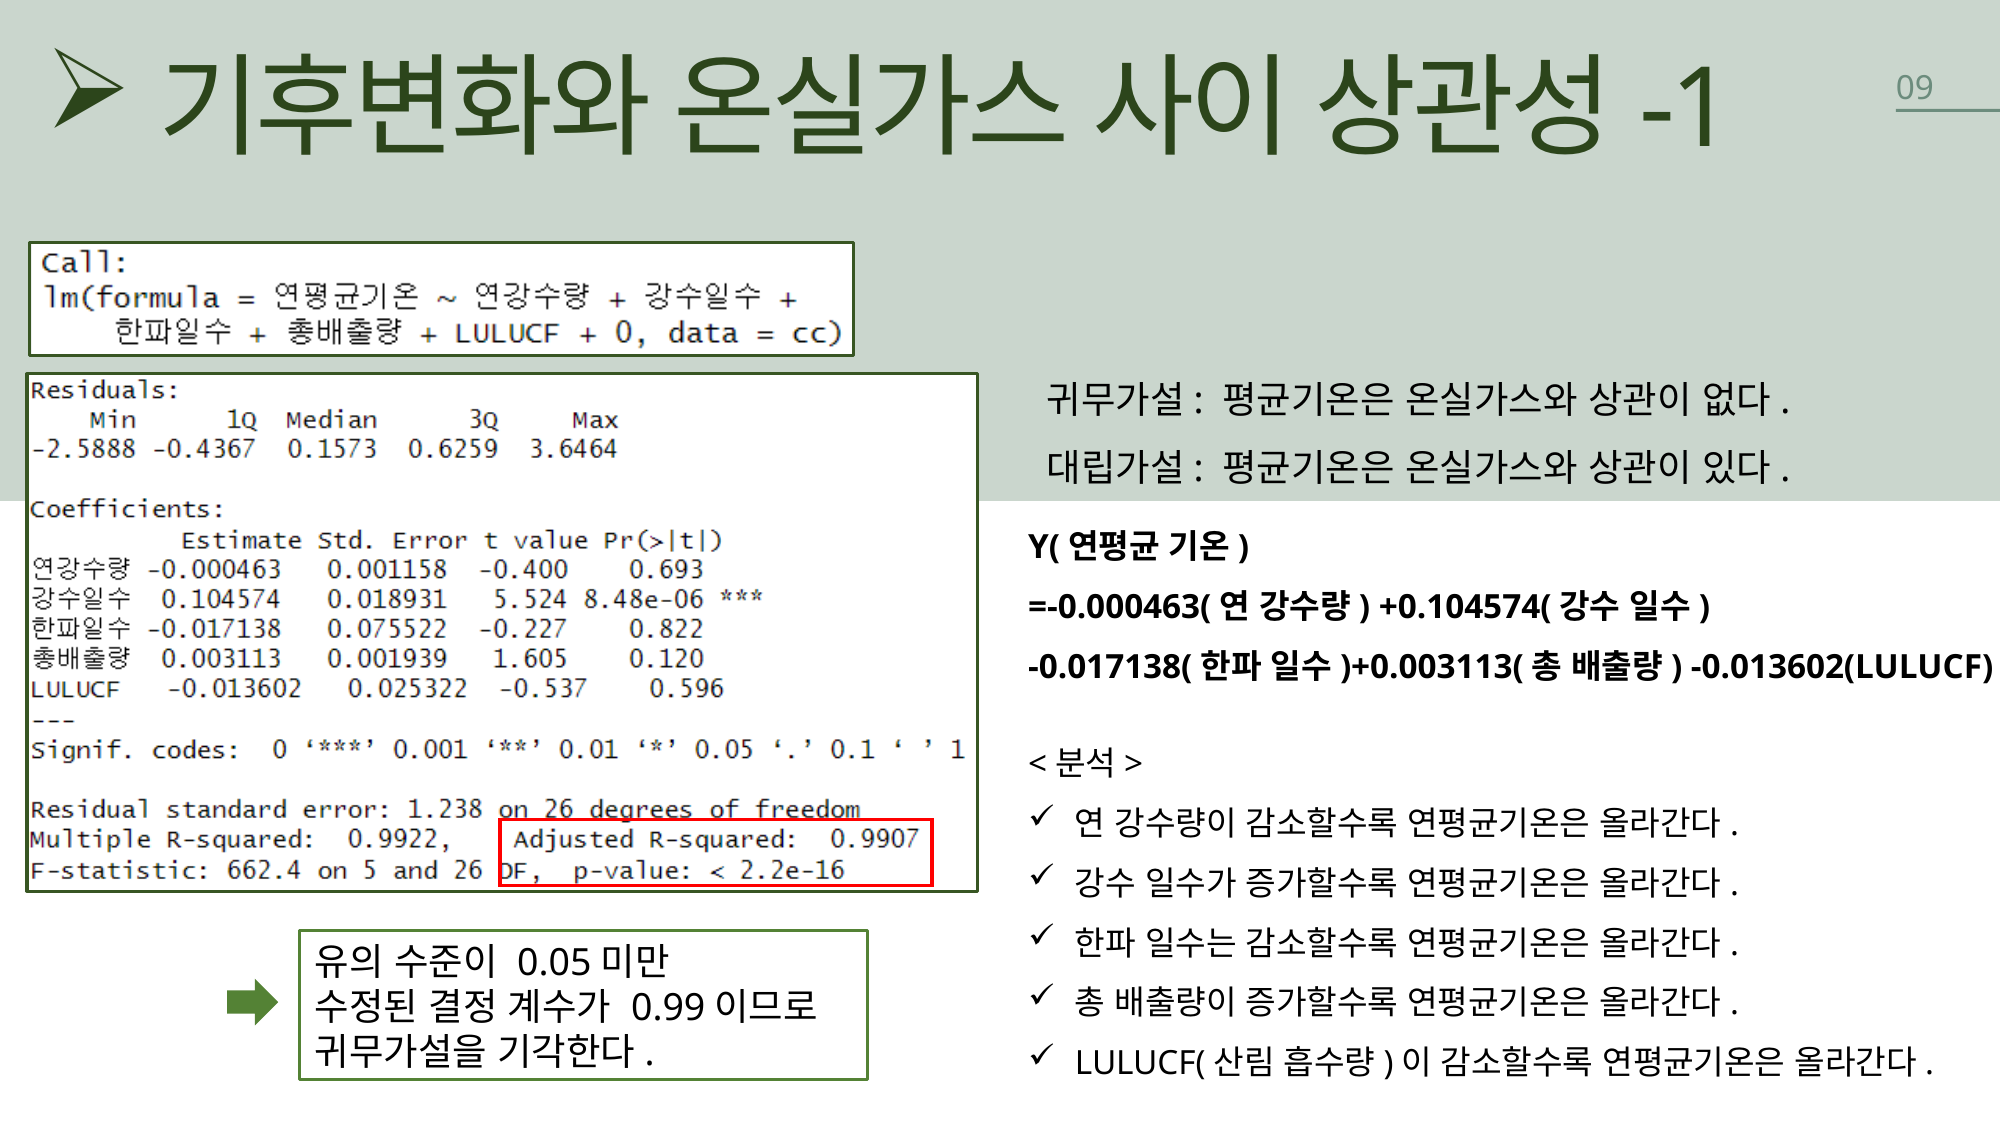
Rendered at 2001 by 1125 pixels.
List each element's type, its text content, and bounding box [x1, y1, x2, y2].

picture [30, 243, 852, 354]
text_box 유의 수준이 0.05미만 수정된 결정 계수가 0.99이므로 귀무가설을 기각한다. [299, 930, 868, 1080]
picture [28, 375, 976, 890]
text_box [0, 0, 2000, 502]
text_box Y(연평균 기온) =-0.000463(연 강수량) +0.104574(강수 일수) -0.017138(한파 일수)+0.003113(총 배출량) -0.013602(LULUCF) <분석> 연 강수량이 감소할수록 연평균기온은 올라간다. 강수 일수가 증가할수록 연평균기온은 올라간다. 한파 일수는 감소할수록 연평균기온은 올라간다. 총 배출량이 증가할수록 연평균기온은 올라간다. LULUCF(산림 흡수량)이 감소할수록 연평균기온은 올라간다. [1013, 502, 2000, 1089]
text_box [226, 976, 280, 1028]
